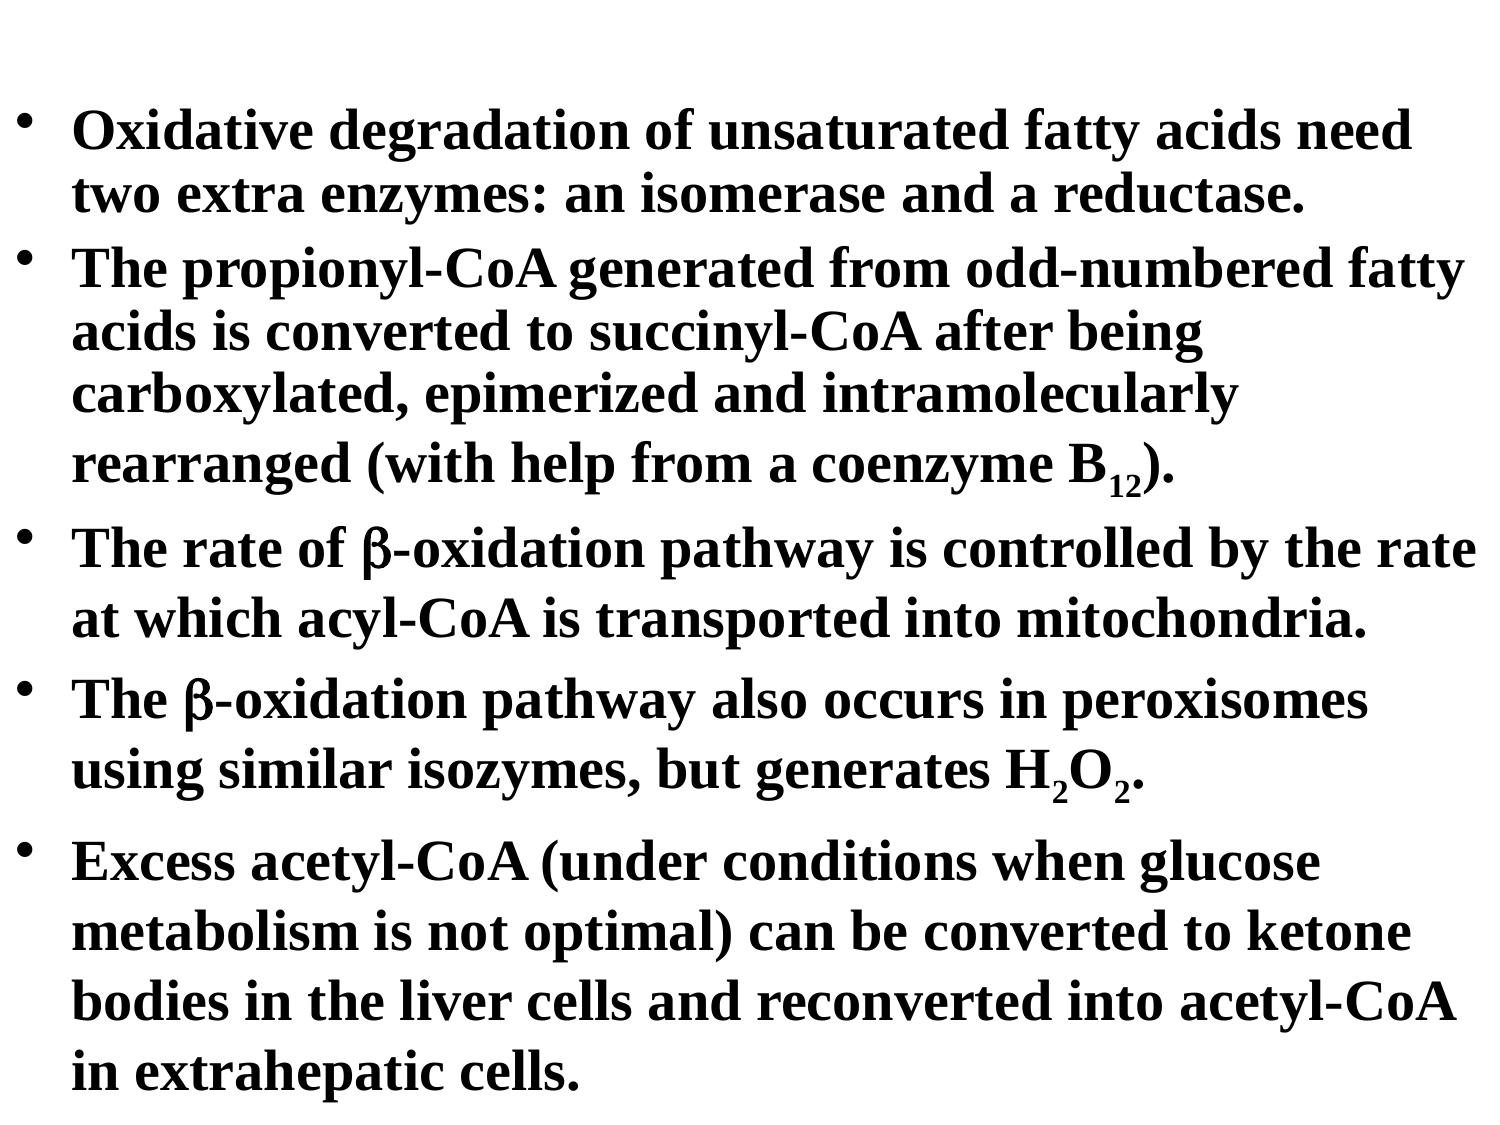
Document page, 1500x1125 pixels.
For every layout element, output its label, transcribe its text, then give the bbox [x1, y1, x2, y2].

list Oxidative degradation of unsaturated fatty acids need two extra enzymes: an isomerase and a reductase. The propionyl-CoA generated from odd-numbered fatty acids is converted to succinyl-CoA after being carboxylated, epimerized and intramolecularly rearranged (with help from a coenzyme B12). The rate of b-oxidation pathway is controlled by the rate at which acyl-CoA is transported into mitochondria. The b-oxidation pathway also occurs in peroxisomes using similar isozymes, but generates H2O2. Excess acetyl-CoA (under conditions when glucose metabolism is not optimal) can be converted to ketone bodies in the liver cells and reconverted into acetyl-CoA in extrahepatic cells. [0, 0, 1500, 1107]
